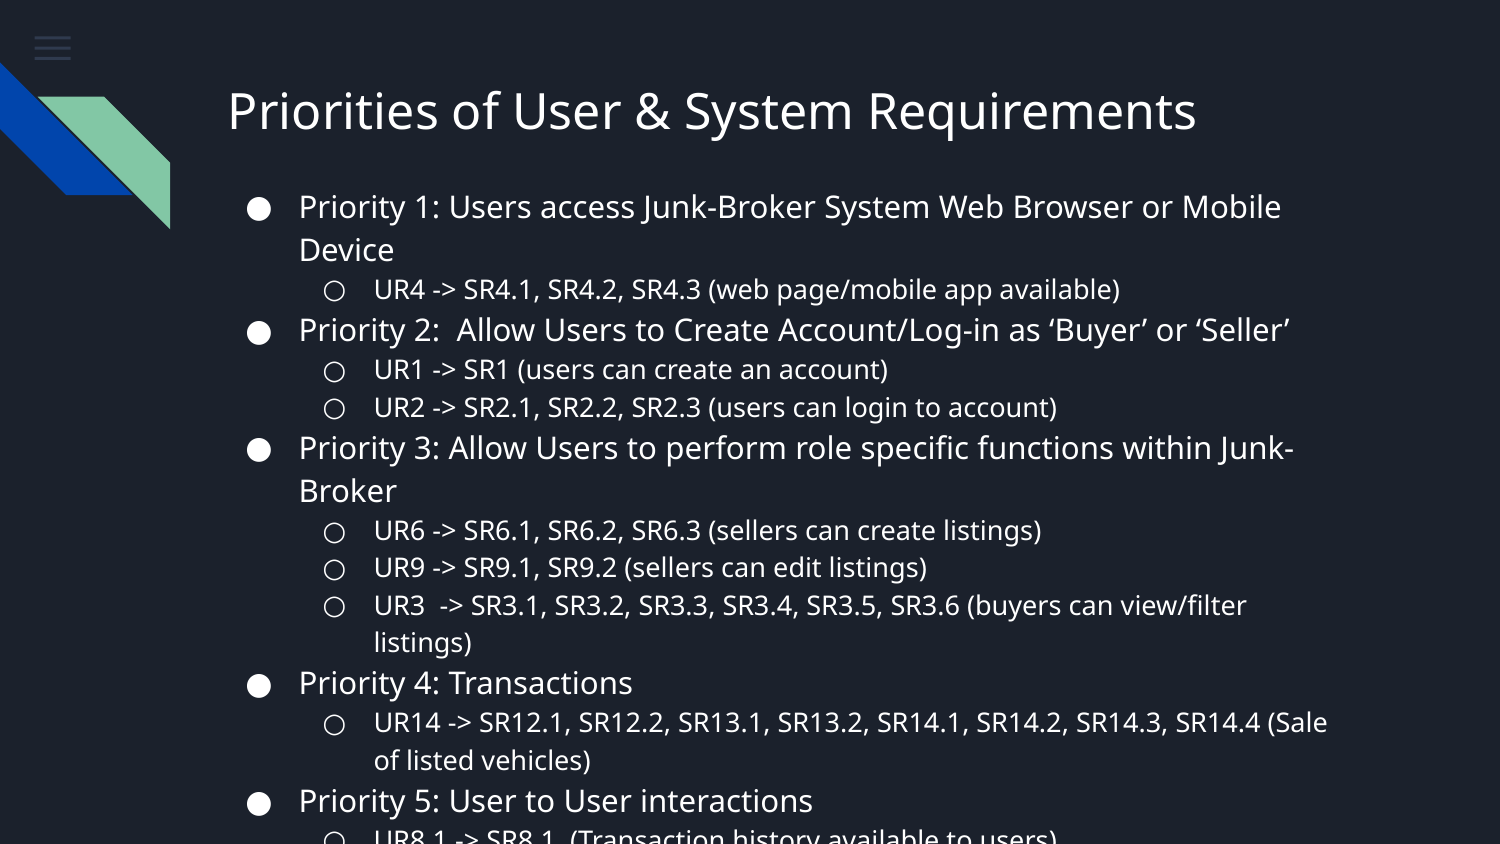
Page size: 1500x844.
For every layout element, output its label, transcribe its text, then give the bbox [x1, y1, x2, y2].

list Priority 1: Users access Junk-Broker System Web Browser or Mobile Device UR4 -> SR4.1, SR4.2, SR4.3 (web page/mobile app available) Priority 2: Allow Users to Create Account/Log-in as ‘Buyer’ or ‘Seller’ UR1 -> SR1 (users can create an account) UR2 -> SR2.1, SR2.2, SR2.3 (users can login to account) Priority 3: Allow Users to perform role specific functions within Junk-Broker UR6 -> SR6.1, SR6.2, SR6.3 (sellers can create listings) UR9 -> SR9.1, SR9.2 (sellers can edit listings) UR3 -> SR3.1, SR3.2, SR3.3, SR3.4, SR3.5, SR3.6 (buyers can view/filter listings) Priority 4: Transactions UR14 -> SR12.1, SR12.2, SR13.1, SR13.2, SR14.1, SR14.2, SR14.3, SR14.4 (Sale of listed vehicles) Priority 5: User to User interactions UR8.1 -> SR8.1 (Transaction history available to users) UR8.2 -> SR8.2, SR8.3 (Users can message other users) [208, 166, 1364, 807]
title Priorities of User & System Requirements [212, 64, 1368, 167]
